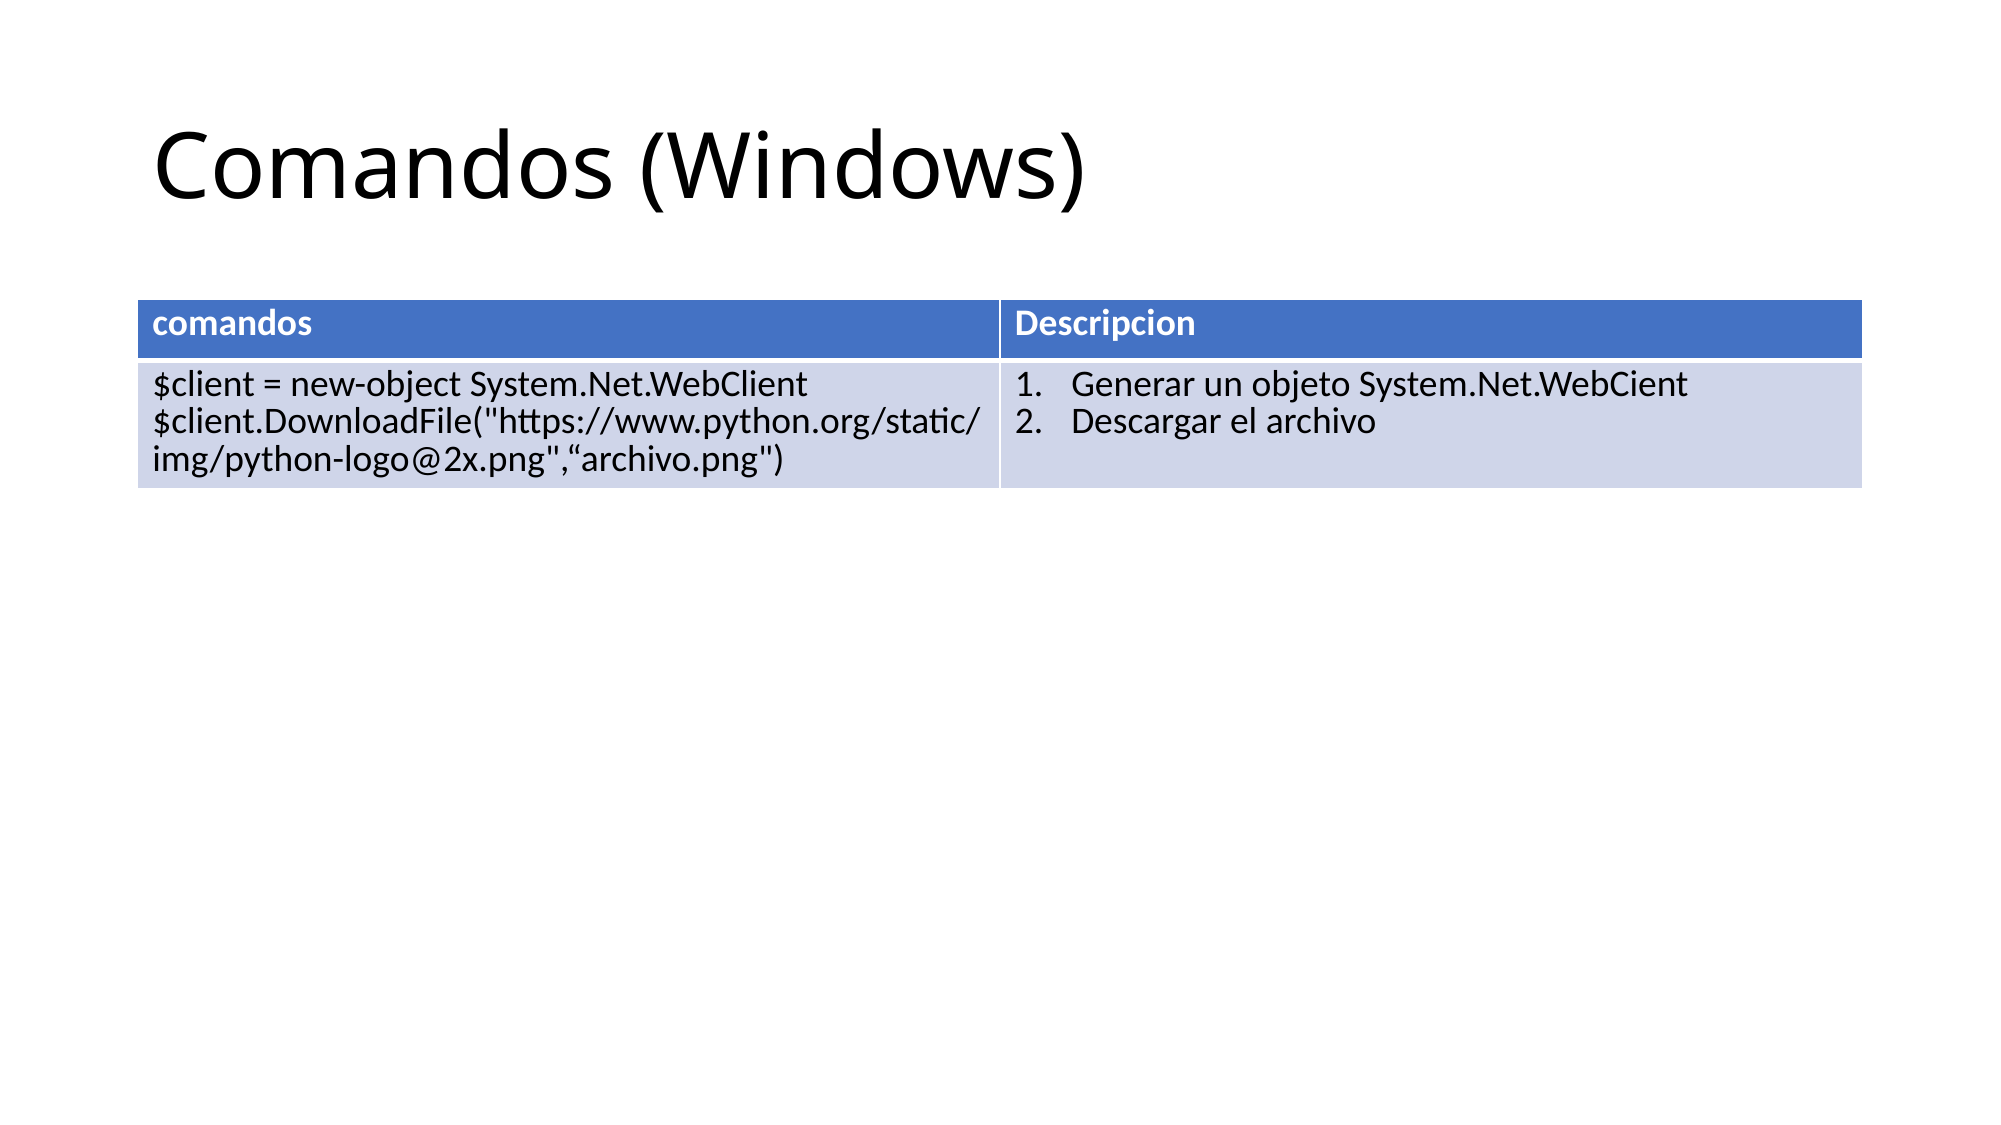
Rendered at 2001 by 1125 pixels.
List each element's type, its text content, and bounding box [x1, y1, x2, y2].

table_header Descripcion [1001, 300, 1862, 358]
table_header comandos [138, 300, 999, 358]
table_cell Generar un objeto System.Net.WebCient Descargar el archivo [1001, 363, 1862, 488]
table_cell $client = new-object System.Net.WebClient $client.DownloadFile("https://www.python.org/static/img/python-logo@2x.png",“archivo.png") [138, 363, 999, 488]
title Comandos (Windows) [137, 59, 1863, 278]
